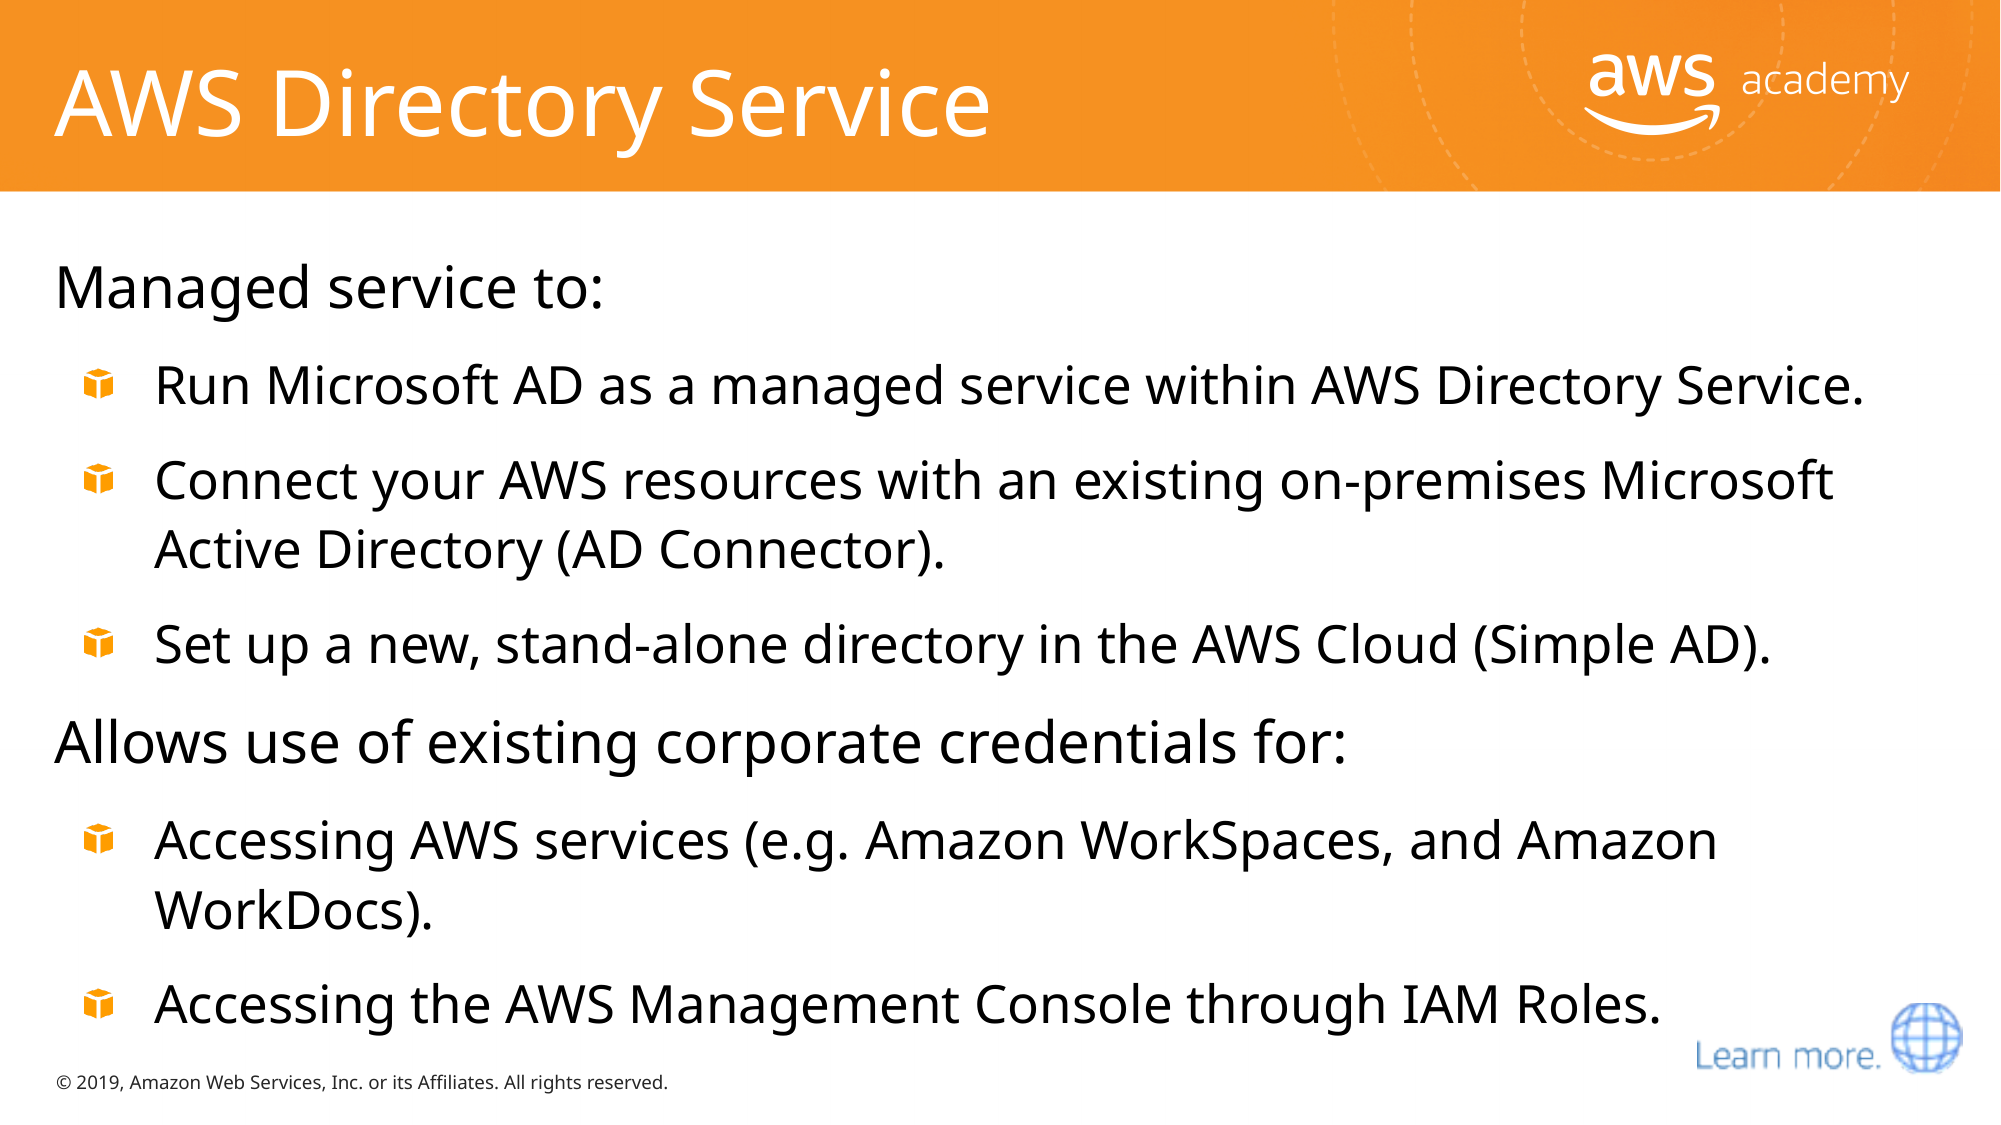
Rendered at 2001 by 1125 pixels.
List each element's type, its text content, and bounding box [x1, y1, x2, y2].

title AWS Directory Service [39, 43, 1863, 172]
list Managed service to: Run Microsoft AD as a managed service within AWS Directory Service. Connect your AWS resources with an existing on-premises Microsoft Active Directory (AD Connector). Set up a new, stand-alone directory in the AWS Cloud (Simple AD). Allows use of existing corporate credentials for: Accessing AWS services (e.g. Amazon WorkSpaces, and Amazon WorkDocs). Accessing the AWS Management Console through IAM Roles. [39, 236, 1931, 1043]
picture [0, 0, 2001, 1125]
